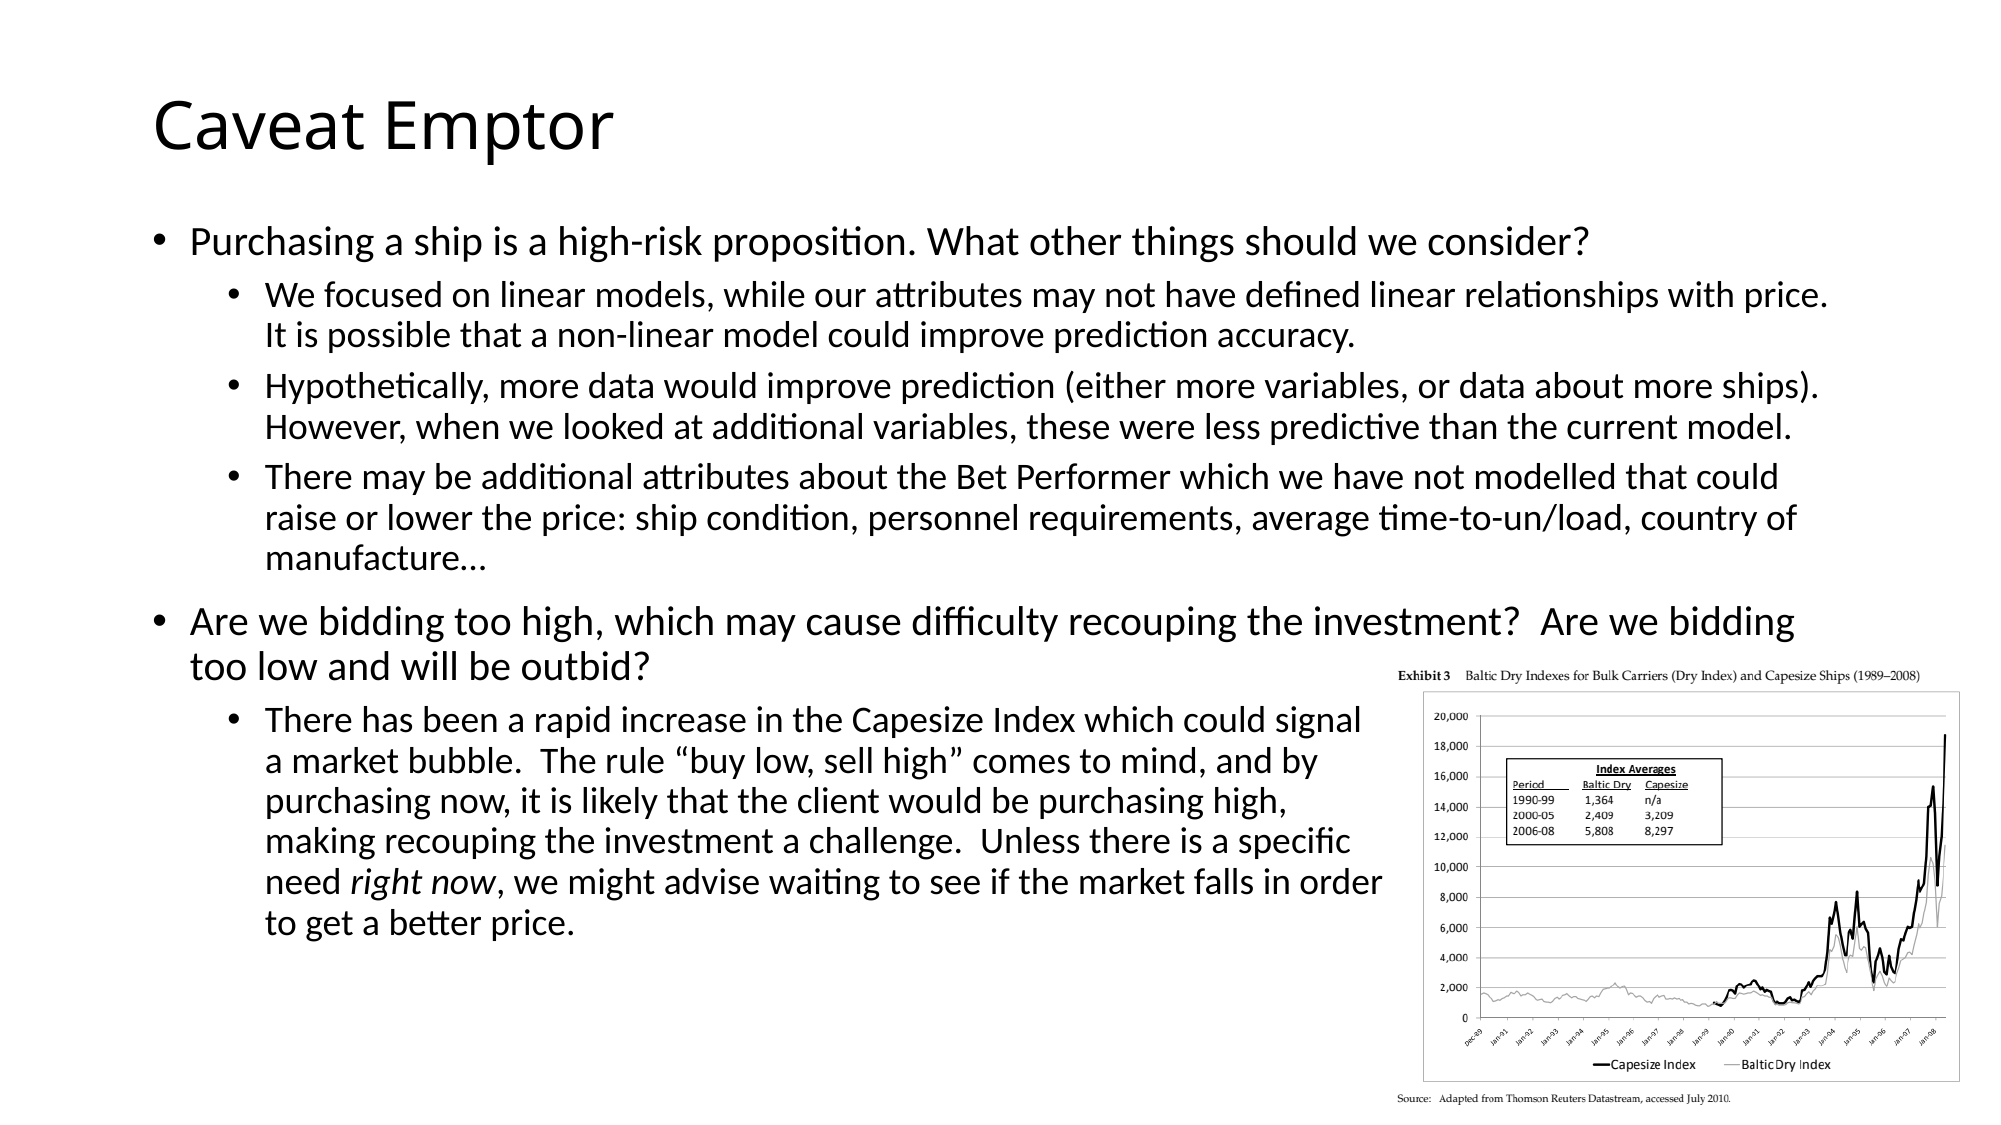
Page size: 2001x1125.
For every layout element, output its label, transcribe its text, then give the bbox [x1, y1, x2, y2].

picture [1395, 664, 1965, 1107]
list Purchasing a ship is a high-risk proposition. What other things should we consider? We focused on linear models, while our attributes may not have defined linear relationships with price. It is possible that a non-linear model could improve prediction accuracy. Hypothetically, more data would improve prediction (either more variables, or data about more ships). However, when we looked at additional variables, these were less predictive than the current model. There may be additional attributes about the Bet Performer which we have not modelled that could raise or lower the price: ship condition, personnel requirements, average time-to-un/load, country of manufacture… Are we bidding too high, which may cause difficulty recouping the investment? Are we bidding too low and will be outbid? There has been a rapid increase in the Capesize Index which could signal a market bubble. The rule “buy low, sell high” comes to mind, and by purchasing now, it is likely that the client would be purchasing high, making recouping the investment a challenge. Unless there is a specific need right now, we might advise waiting to see if the market falls in order to get a better price. [137, 212, 1863, 1014]
title Caveat Emptor [137, 43, 1863, 212]
